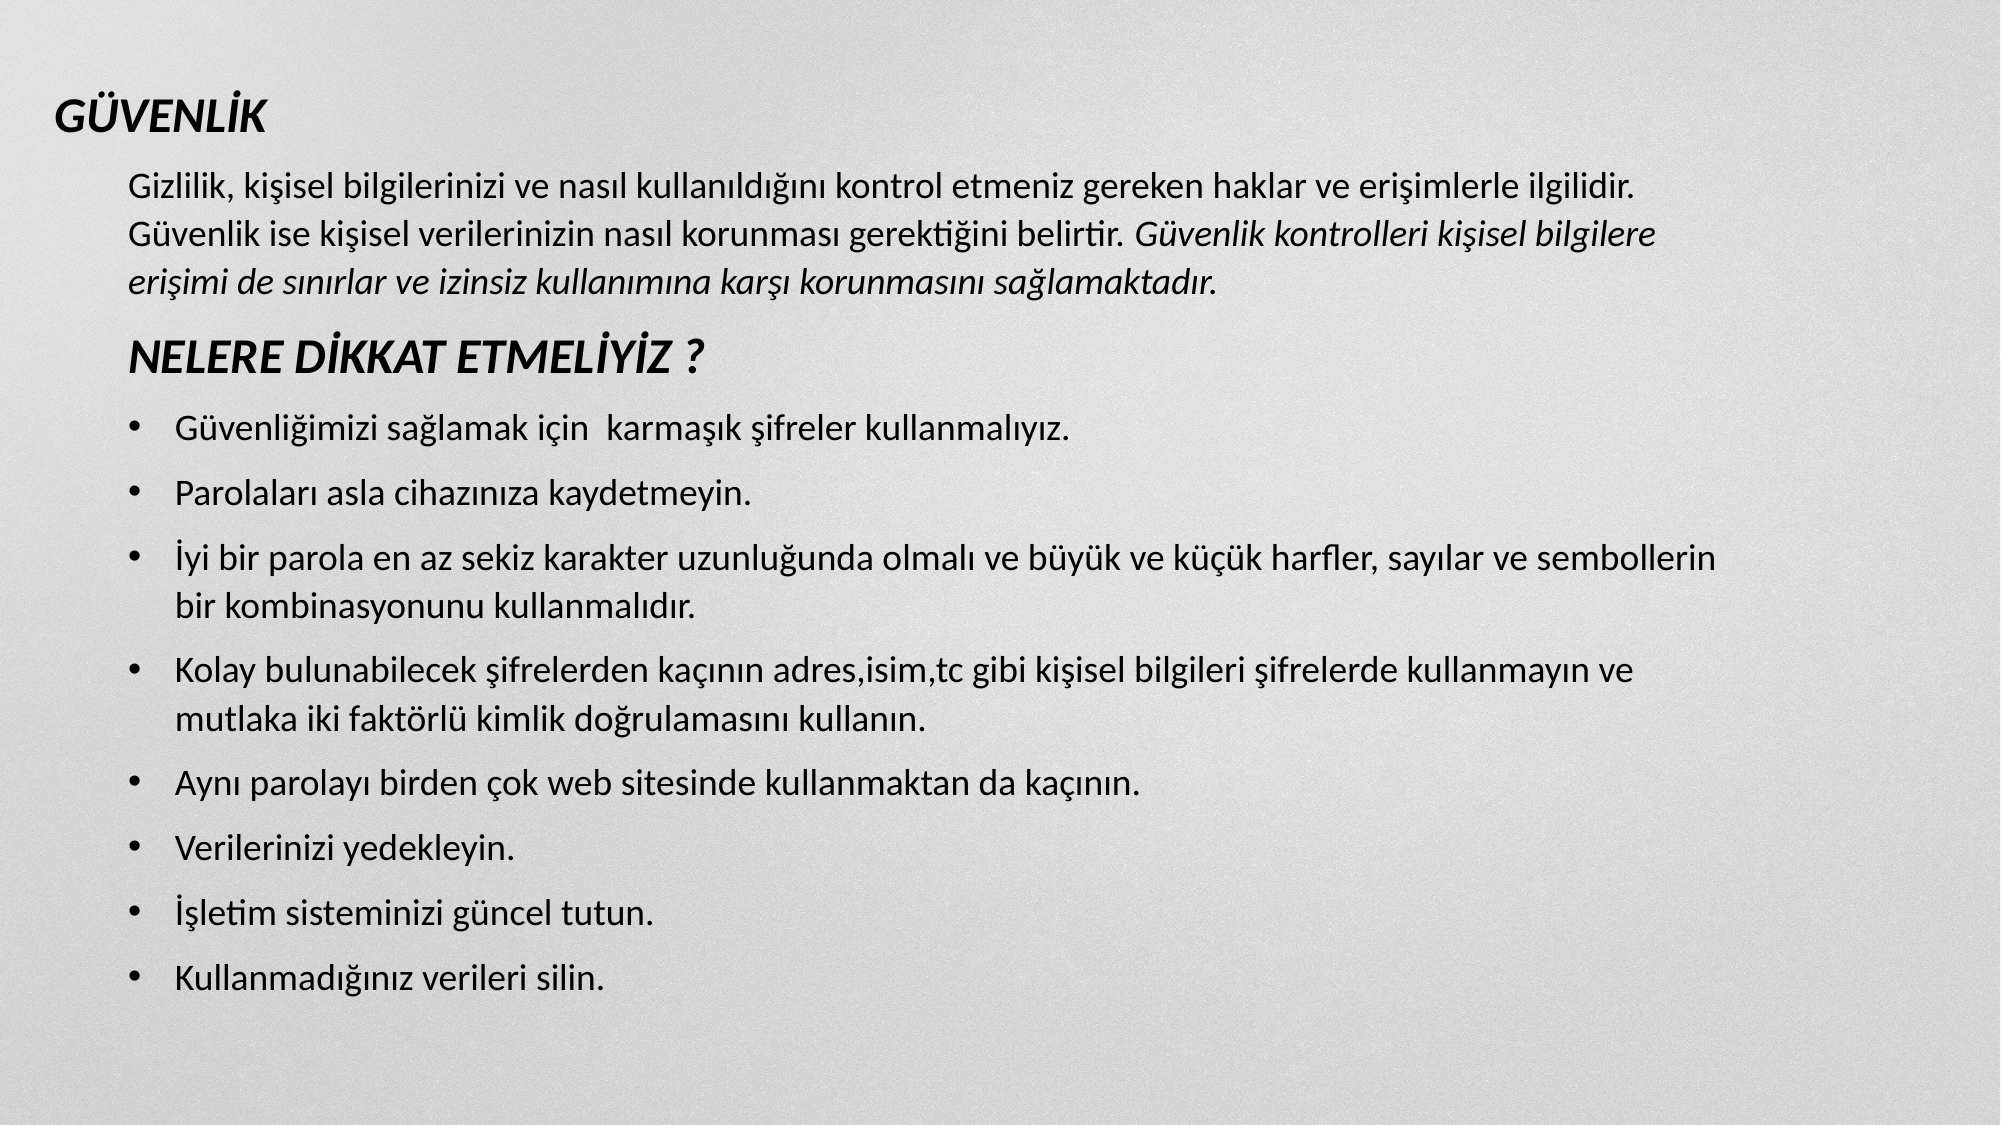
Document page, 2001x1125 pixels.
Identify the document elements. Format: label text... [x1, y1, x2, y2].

picture [0, 0, 2001, 1125]
text_box Gizlilik, kişisel bilgilerinizi ve nasıl kullanıldığını kontrol etmeniz gereken haklar ve erişimlerle ilgilidir. Güvenlik ise kişisel verilerinizin nasıl korunması gerektiğini belirtir. Güvenlik kontrolleri kişisel bilgilere erişimi de sınırlar ve izinsiz kullanımına karşı korunmasını sağlamaktadır. NELERE DİKKAT ETMELİYİZ ? Güvenliğimizi sağlamak için karmaşık şifreler kullanmalıyız. Parolaları asla cihazınıza kaydetmeyin. İyi bir parola en az sekiz karakter uzunluğunda olmalı ve büyük ve küçük harfler, sayılar ve sembollerin bir kombinasyonunu kullanmalıdır. Kolay bulunabilecek şifrelerden kaçının adres,isim,tc gibi kişisel bilgileri şifrelerde kullanmayın ve mutlaka iki faktörlü kimlik doğrulamasını kullanın. Aynı parolayı birden çok web sitesinde kullanmaktan da kaçının. Verilerinizi yedekleyin. İşletim sisteminizi güncel tutun. Kullanmadığınız verileri silin. [39, 150, 1765, 1006]
text_box GÜVENLİK [39, 74, 842, 150]
